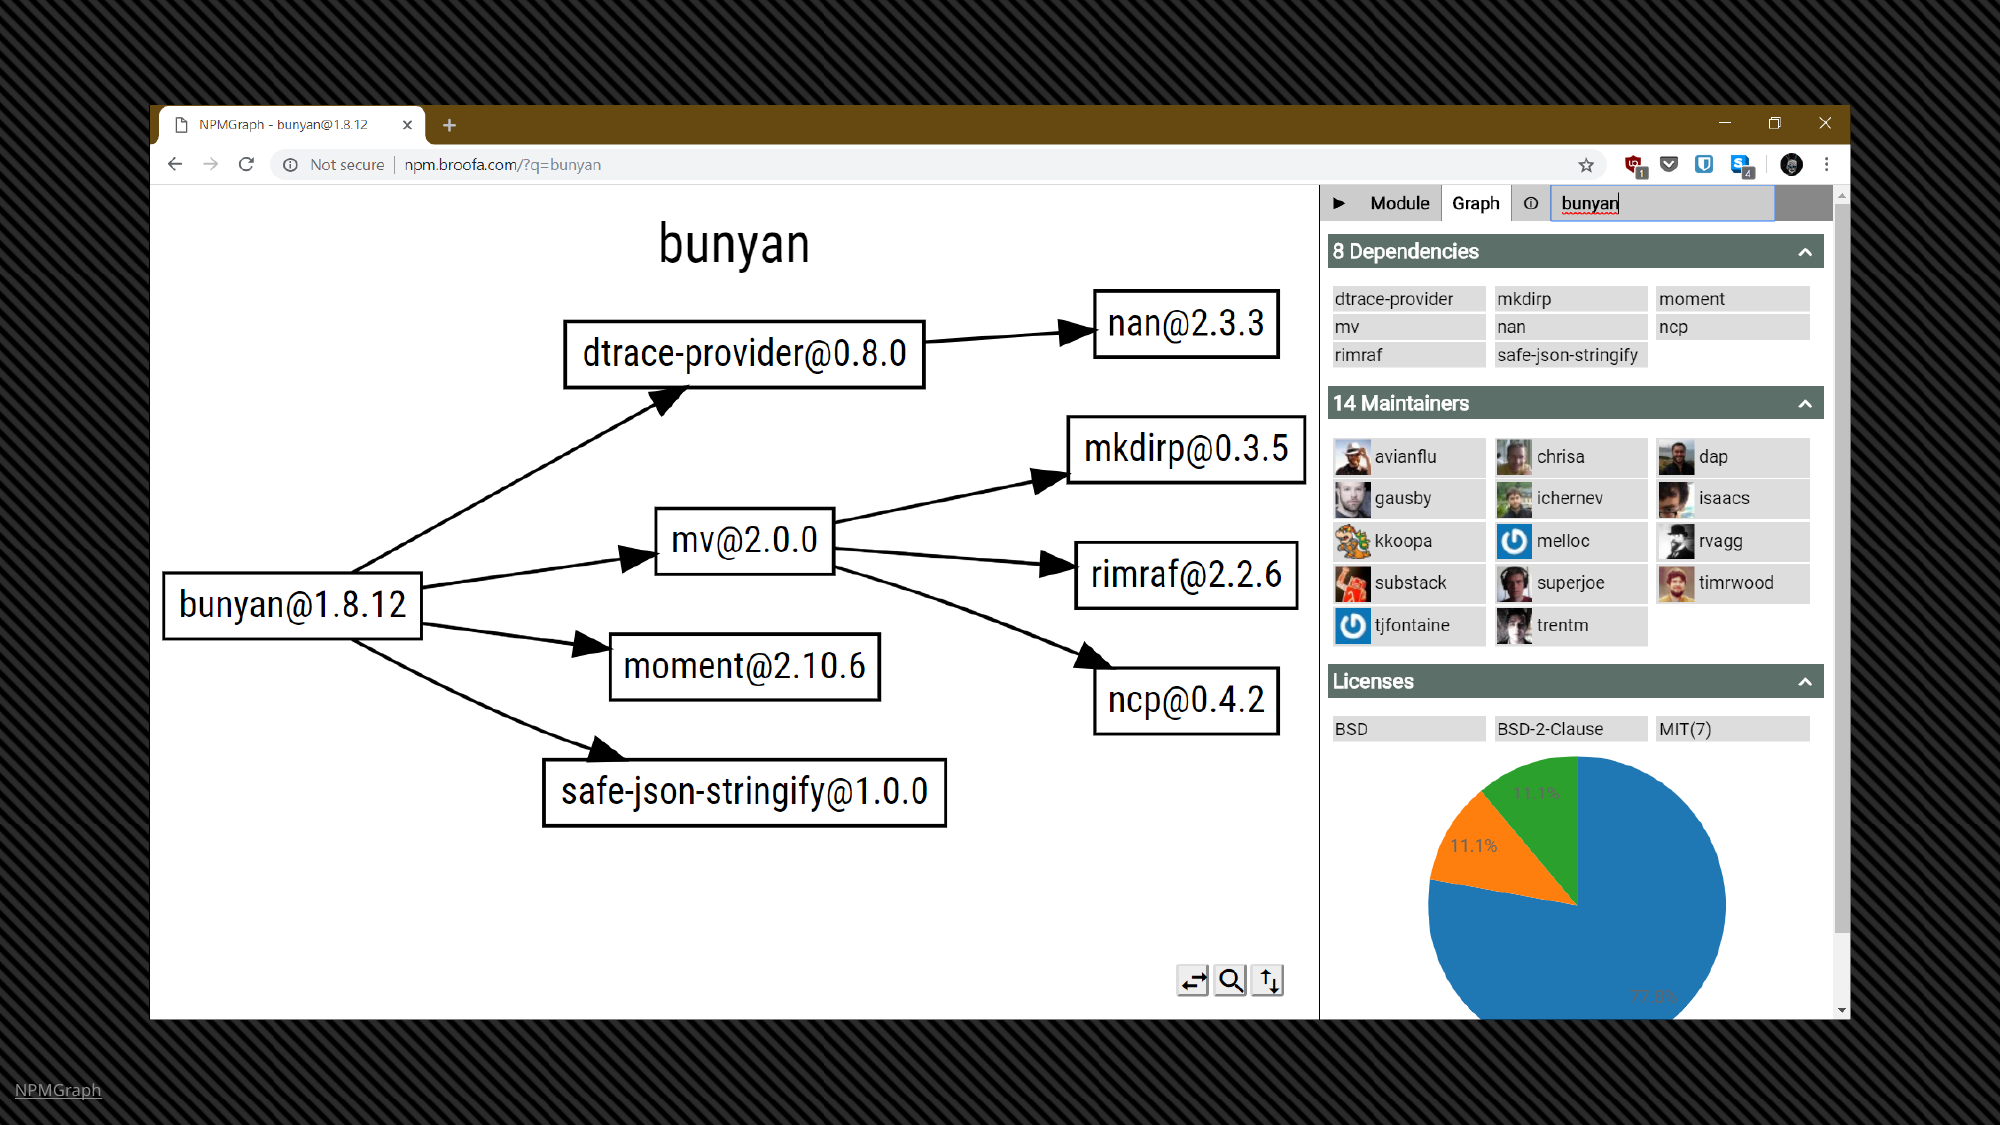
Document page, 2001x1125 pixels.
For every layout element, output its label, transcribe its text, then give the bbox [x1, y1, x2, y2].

picture [149, 105, 1851, 1020]
text_box NPMGraph [0, 1072, 1000, 1110]
text_box [0, 0, 2000, 1125]
